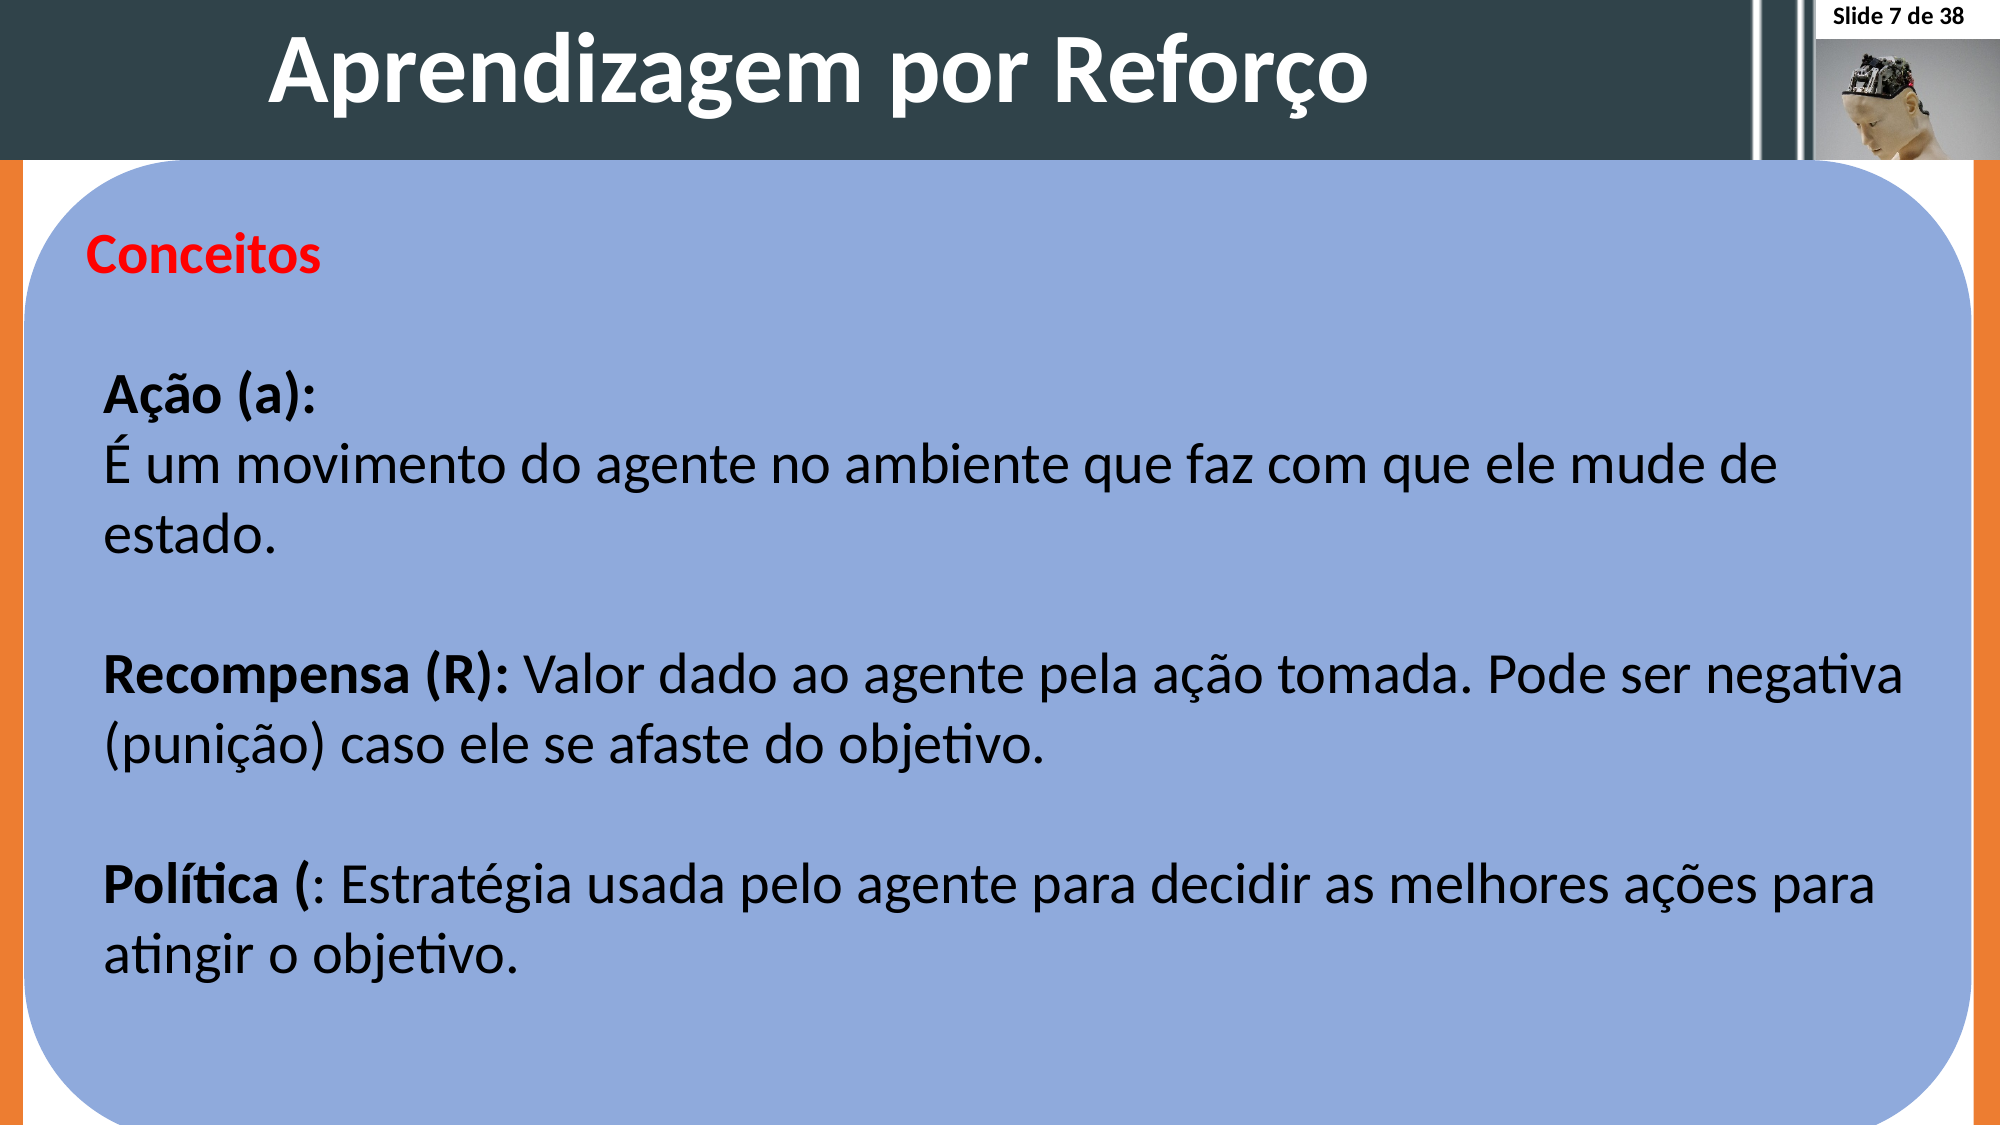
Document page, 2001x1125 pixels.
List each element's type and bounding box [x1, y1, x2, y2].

text_box [22, 161, 162, 1125]
text_box [1816, 159, 1975, 1125]
text_box [0, 161, 22, 1125]
text_box [1975, 160, 2000, 1125]
picture [0, 0, 2000, 161]
